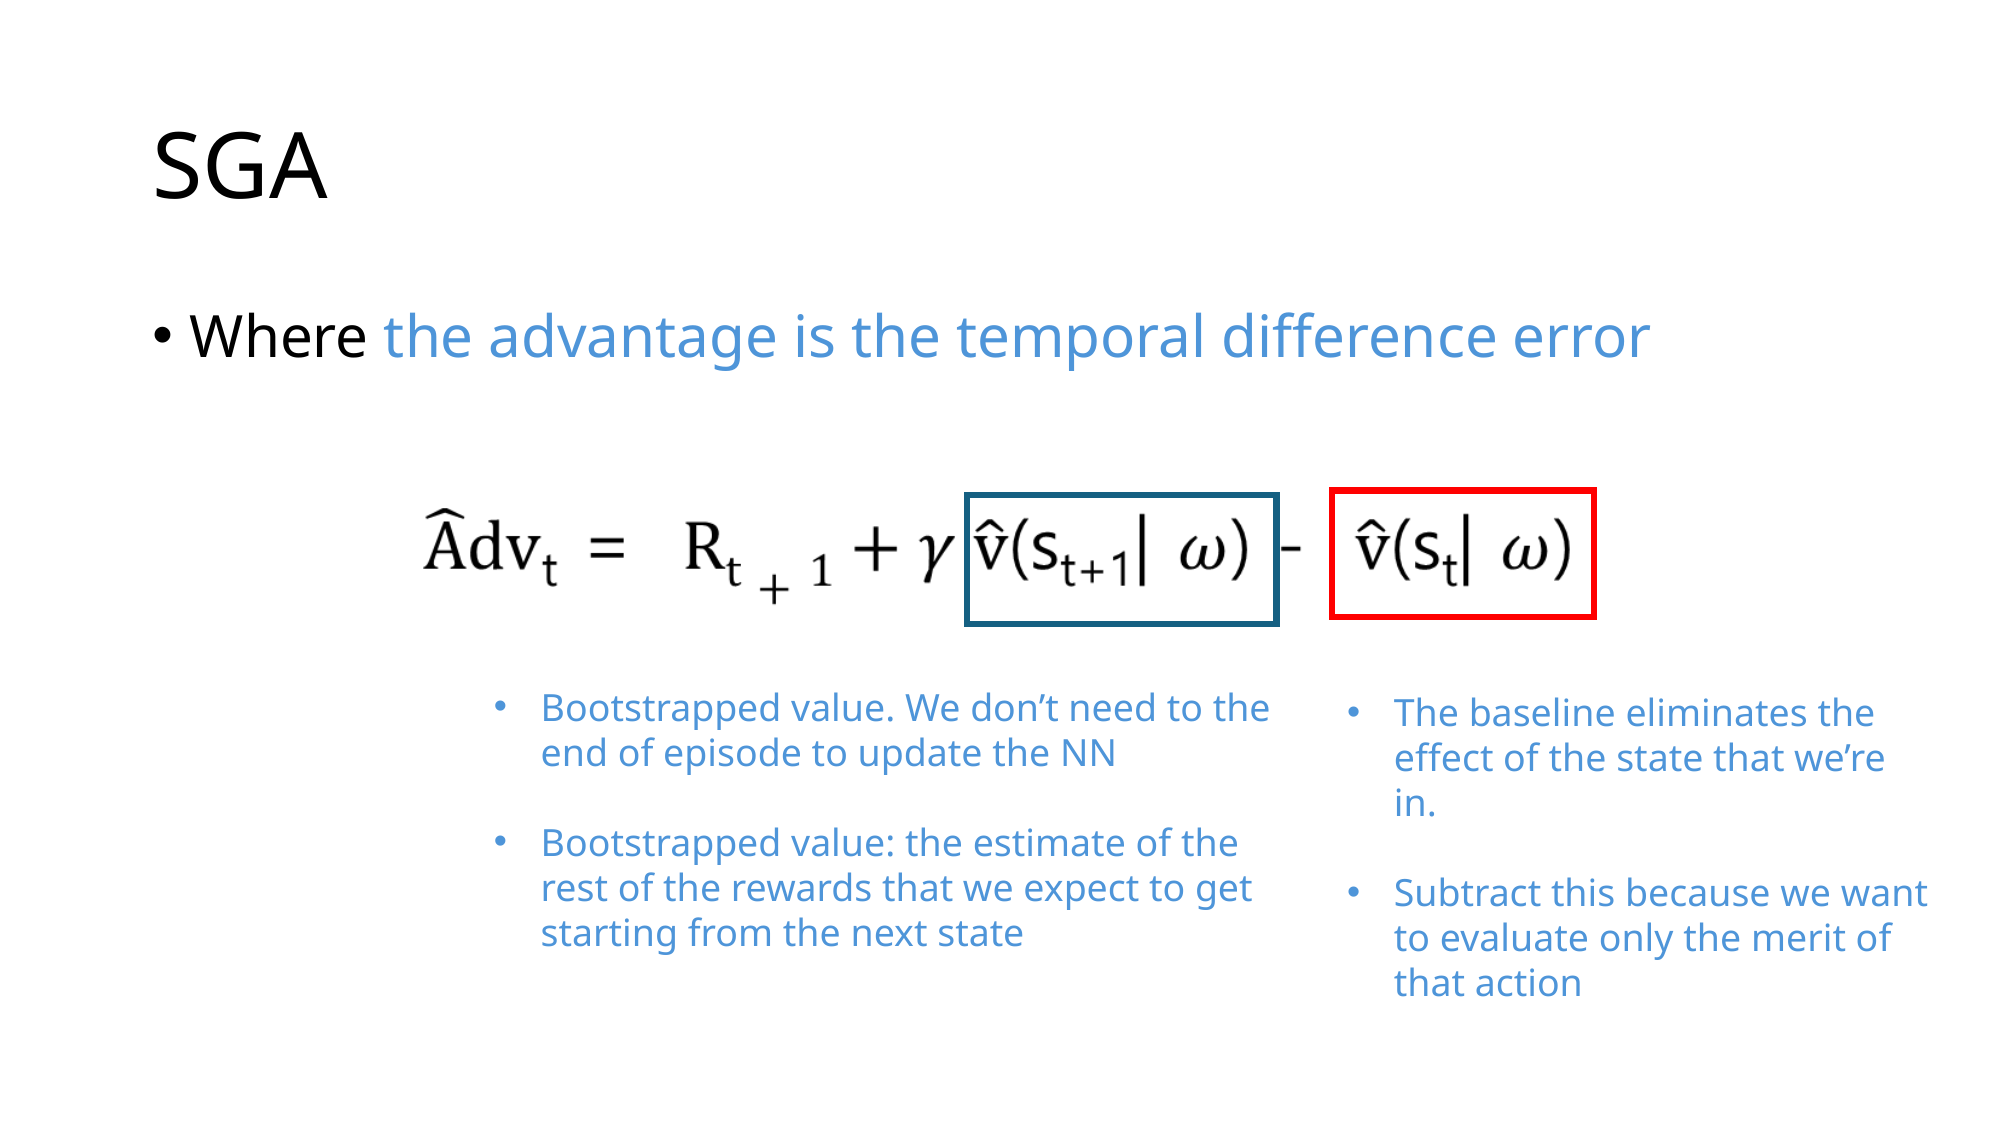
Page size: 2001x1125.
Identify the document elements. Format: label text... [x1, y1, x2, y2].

text_box [1331, 489, 1596, 497]
title SGA [137, 59, 1863, 278]
text_box Bootstrapped value. We don’t need to the end of episode to update the NN Bootstrapped value: the estimate of the rest of the rewards that we expect to get starting from the next state [478, 676, 1292, 961]
text_box The baseline eliminates the effect of the state that we’re in. Subtract this because we want to evaluate only the merit of that action [1332, 681, 1953, 1012]
picture [382, 497, 1618, 628]
list Where the advantage is the temporal difference error [137, 299, 1863, 1014]
